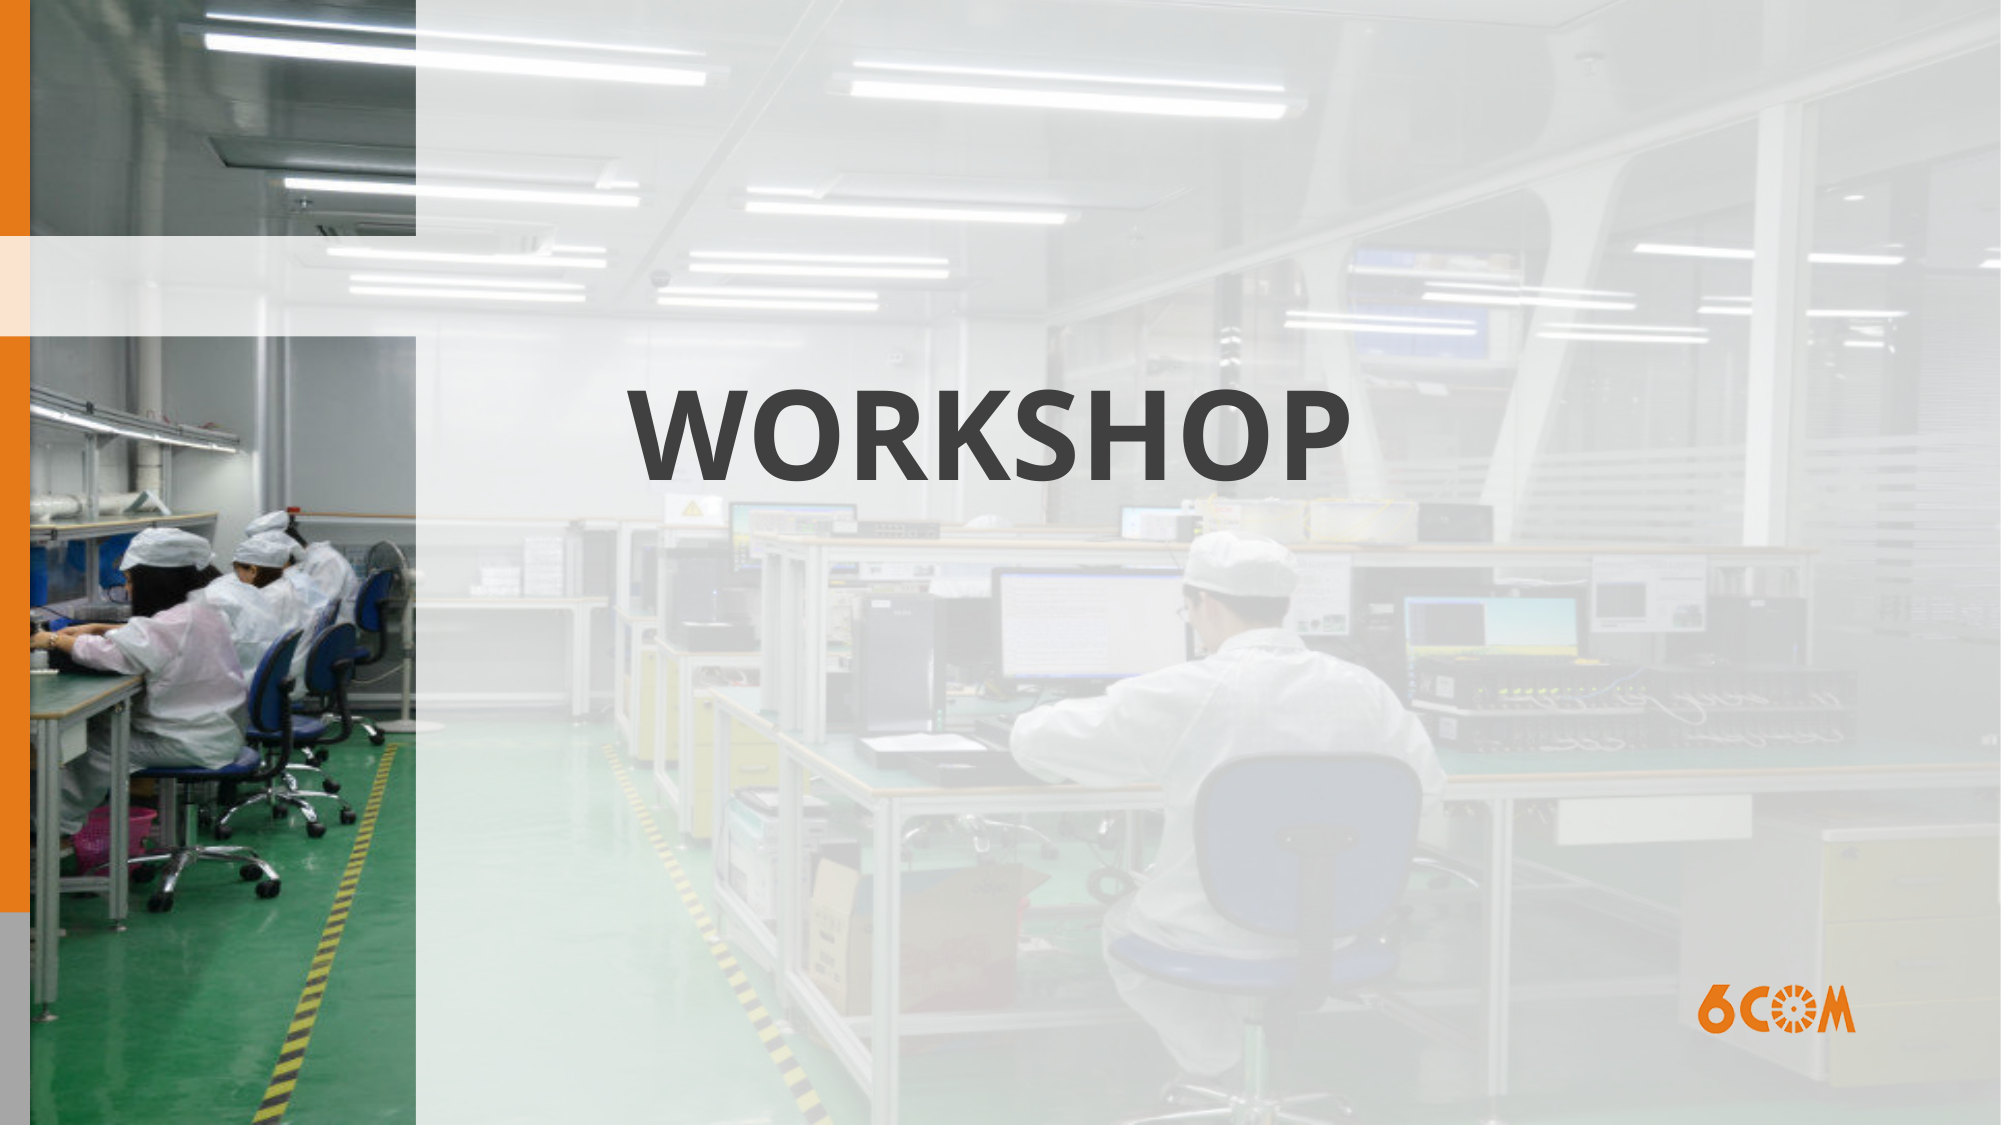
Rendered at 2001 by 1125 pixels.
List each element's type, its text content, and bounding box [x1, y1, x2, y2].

picture [30, 0, 415, 236]
title WORKSHOP [569, 292, 1413, 516]
picture [1650, 915, 1909, 1103]
picture [30, 337, 415, 1125]
